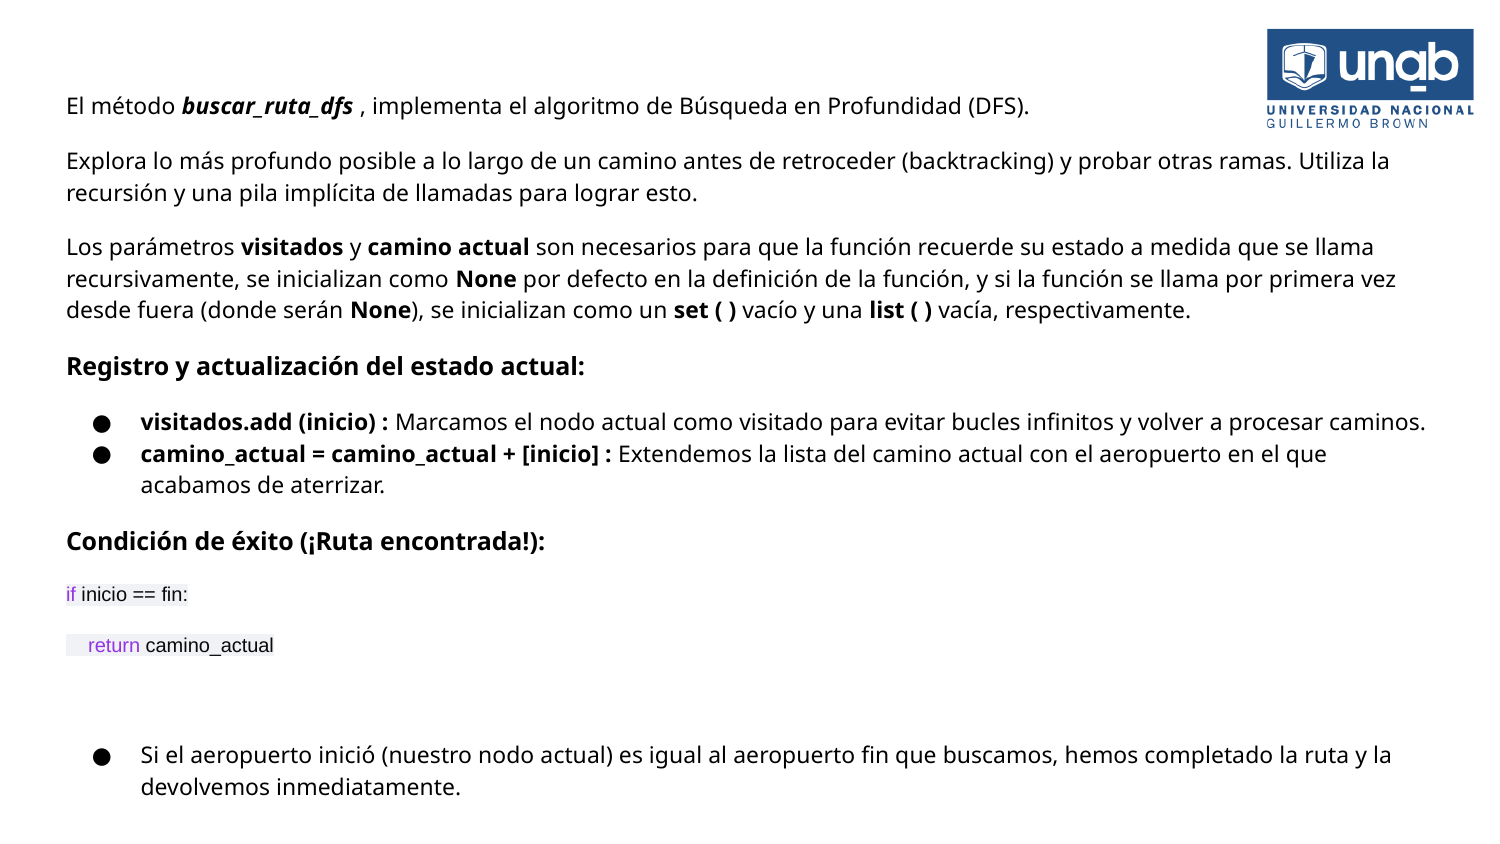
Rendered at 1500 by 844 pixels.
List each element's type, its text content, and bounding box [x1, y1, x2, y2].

list El método buscar_ruta_dfs , implementa el algoritmo de Búsqueda en Profundidad (DFS). Explora lo más profundo posible a lo largo de un camino antes de retroceder (backtracking) y probar otras ramas. Utiliza la recursión y una pila implícita de llamadas para lograr esto. Los parámetros visitados y camino actual son necesarios para que la función recuerde su estado a medida que se llama recursivamente, se inicializan como None por defecto en la definición de la función, y si la función se llama por primera vez desde fuera (donde serán None), se inicializan como un set ( ) vacío y una list ( ) vacía, respectivamente. Registro y actualización del estado actual: visitados.add (inicio) : Marcamos el nodo actual como visitado para evitar bucles infinitos y volver a procesar caminos. camino_actual = camino_actual + [inicio] : Extendemos la lista del camino actual con el aeropuerto en el que acabamos de aterrizar. Condición de éxito (¡Ruta encontrada!): if inicio == fin: return camino_actual Si el aeropuerto inició (nuestro nodo actual) es igual al aeropuerto fin que buscamos, hemos completado la ruta y la devolvemos inmediatamente. [51, 72, 1449, 828]
picture [1252, 14, 1487, 142]
